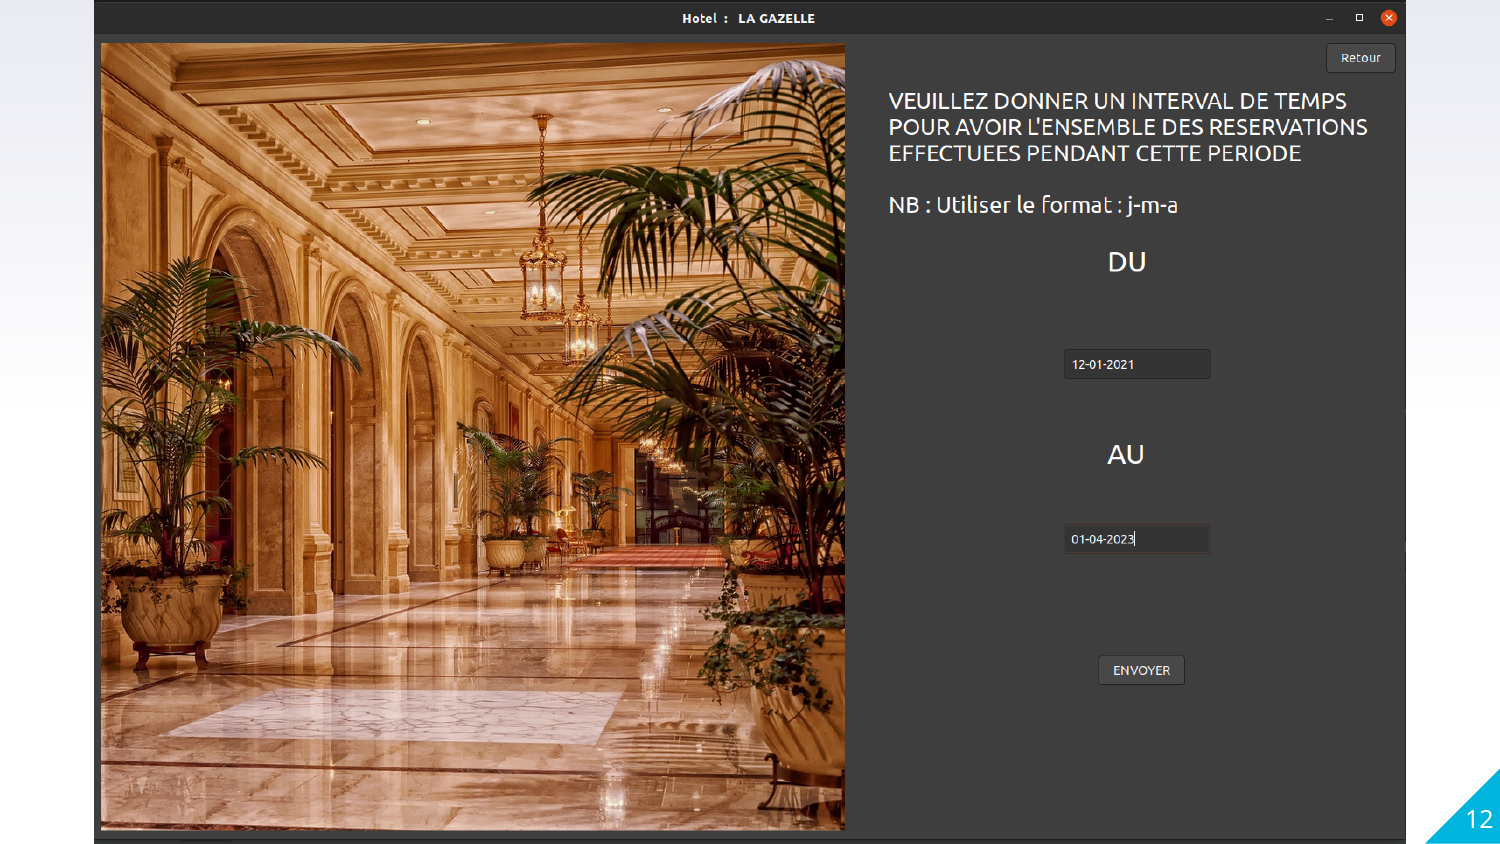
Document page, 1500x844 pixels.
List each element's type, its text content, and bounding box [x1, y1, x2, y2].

slide_number 12 [1418, 760, 1494, 838]
picture [94, 0, 1406, 844]
